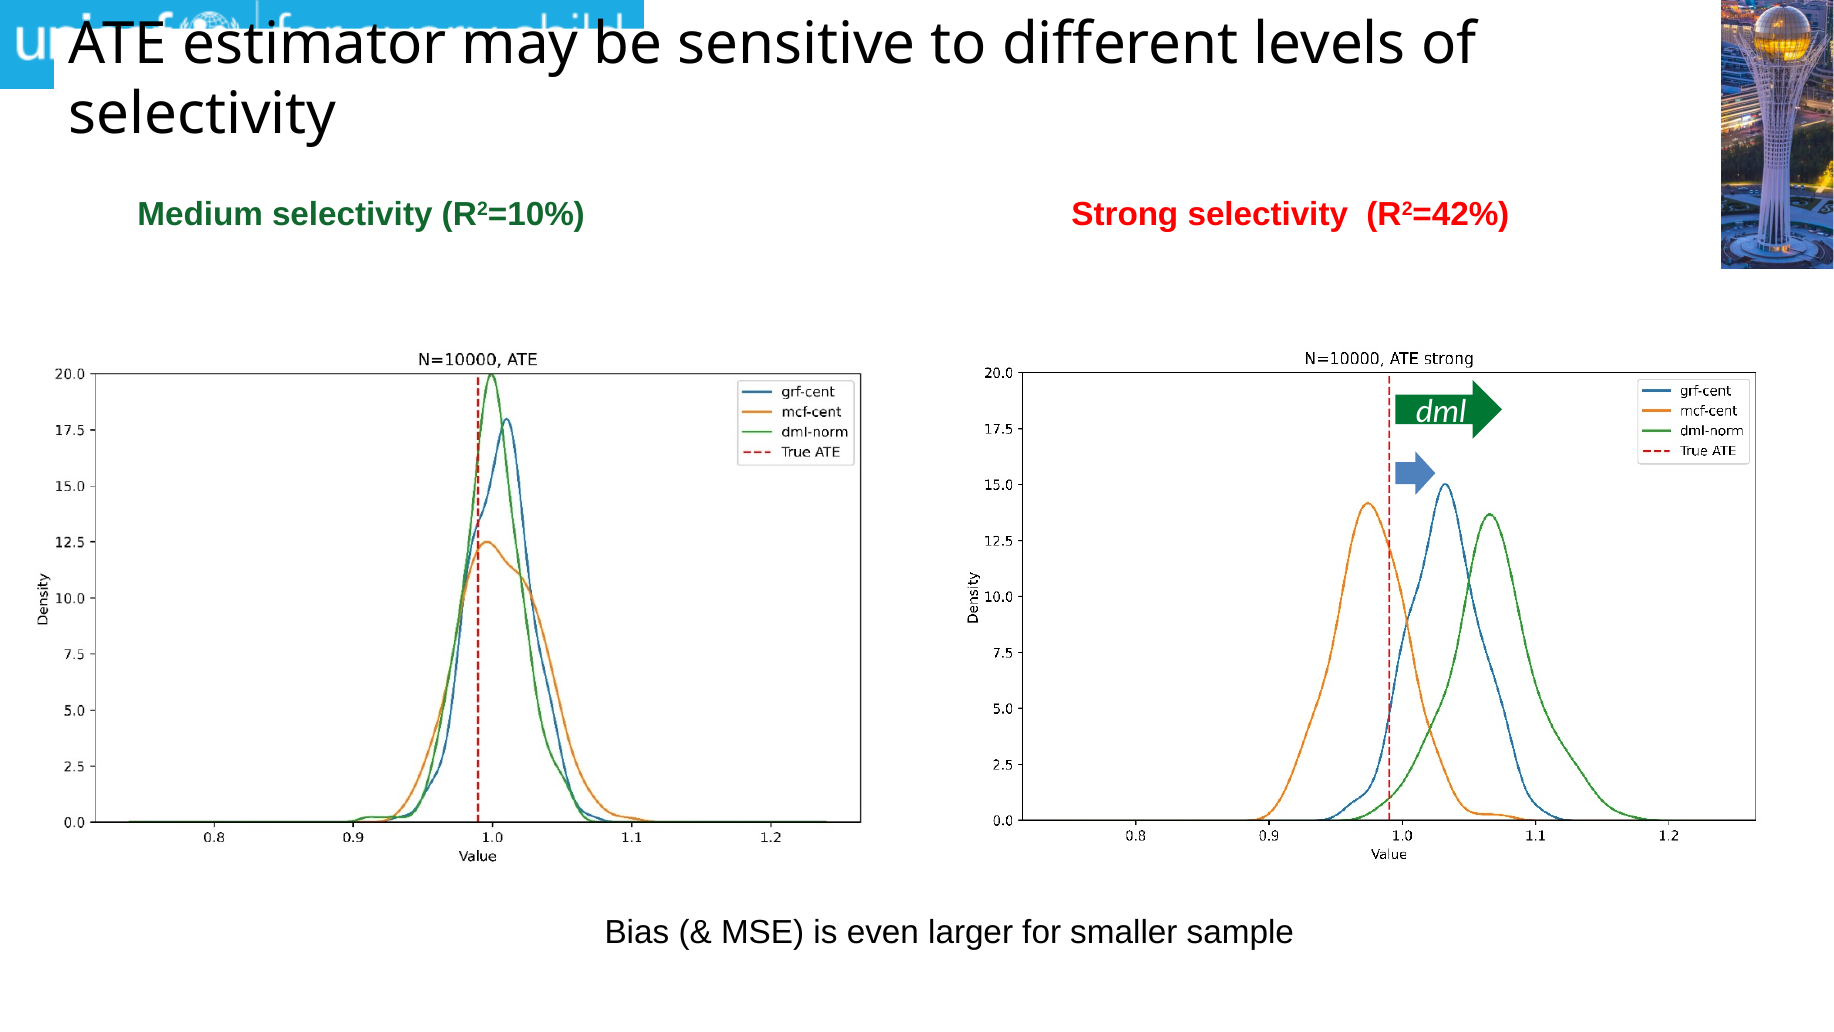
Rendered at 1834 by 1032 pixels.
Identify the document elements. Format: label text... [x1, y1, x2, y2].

title ATE estimator may be sensitive to different levels of selectivity [54, 28, 1708, 123]
picture [1721, 0, 1834, 269]
picture [0, 0, 644, 89]
picture [0, 302, 959, 896]
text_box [904, 301, 1834, 894]
text_box Bias (& MSE) is even larger for smaller sample [589, 902, 1311, 958]
text_box Strong selectivity (R2=42%) [1024, 184, 1557, 239]
text_box Medium selectivity (R2=10%) [54, 184, 669, 239]
